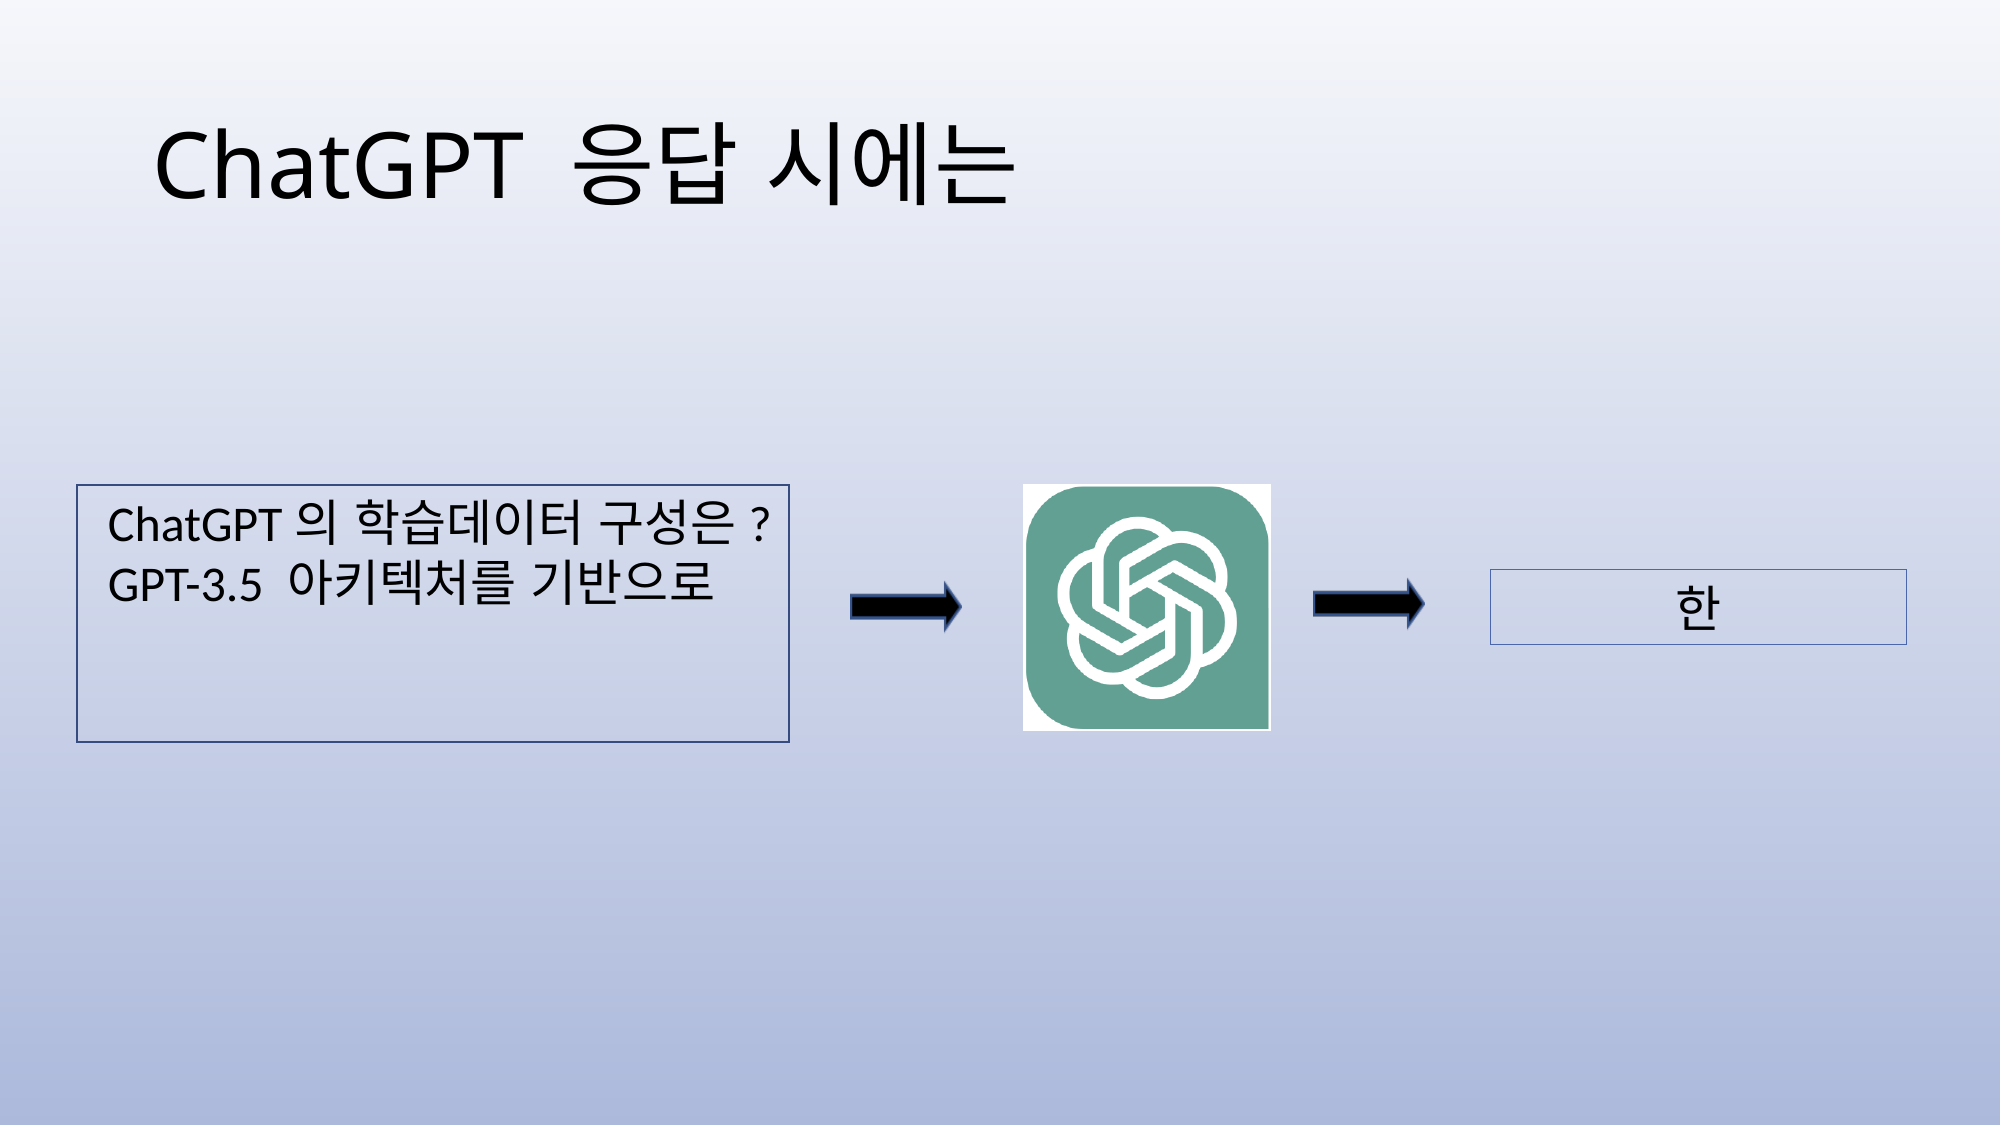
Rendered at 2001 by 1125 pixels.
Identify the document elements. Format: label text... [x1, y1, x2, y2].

picture [850, 580, 962, 634]
picture [1313, 577, 1425, 631]
text_box ChatGPT의 학습데이터 구성은? GPT-3.5 아키텍처를 기반으로 [93, 484, 787, 620]
text_box [76, 484, 790, 743]
picture [1023, 484, 1271, 731]
title ChatGPT 응답 시에는 [137, 59, 1863, 278]
text_box 한 [1490, 569, 1907, 645]
